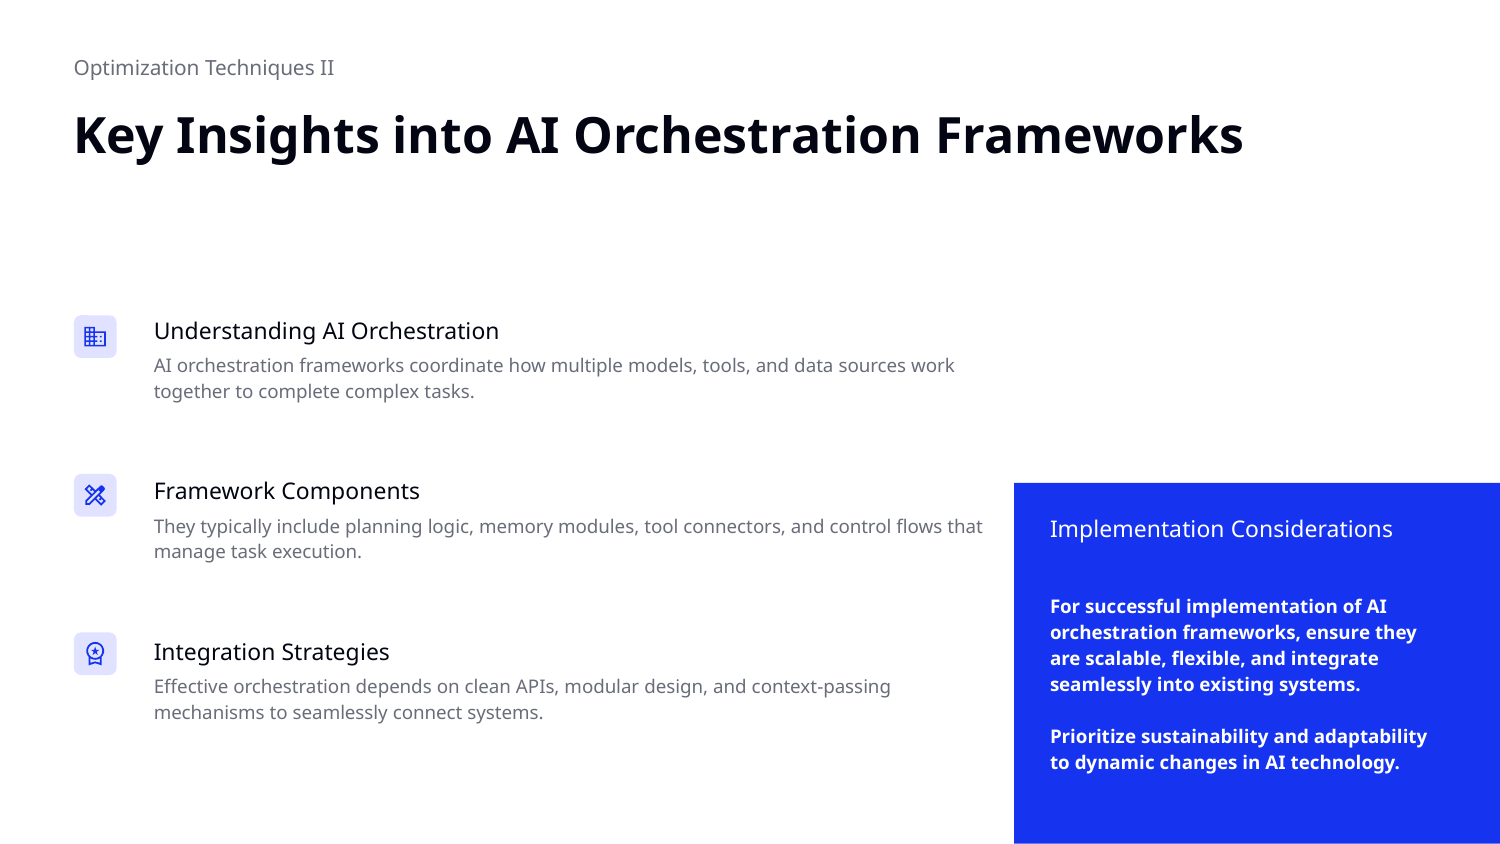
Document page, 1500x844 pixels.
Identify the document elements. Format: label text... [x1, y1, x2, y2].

list For successful implementation of AI orchestration frameworks, ensure they are scalable, flexible, and integrate seamlessly into existing systems. Prioritize sustainability and adaptability to dynamic changes in AI technology. [1035, 576, 1443, 808]
text_box [86, 641, 105, 666]
list AI orchestration frameworks coordinate how multiple models, tools, and data sources work together to complete complex tasks. [138, 349, 1004, 444]
subtitle Understanding AI Orchestration [138, 306, 1004, 349]
subtitle Integration Strategies [138, 628, 1003, 670]
text_box [1014, 482, 1500, 844]
list Effective orchestration depends on clean APIs, modular design, and context-passing mechanisms to seamlessly connect systems. [138, 670, 1004, 765]
subtitle Framework Components [138, 467, 1004, 510]
list They typically include planning logic, memory modules, tool connectors, and control flows that manage task execution. [138, 510, 1003, 605]
text_box [73, 632, 117, 676]
text_box [73, 473, 117, 517]
subtitle Optimization Techniques II [58, 46, 413, 88]
text_box [84, 326, 106, 347]
text_box [84, 484, 106, 506]
title Key Insights into AI Orchestration Frameworks [58, 88, 1443, 224]
subtitle Implementation Considerations [1035, 514, 1443, 539]
text_box [1003, 472, 1443, 765]
text_box [73, 315, 117, 358]
